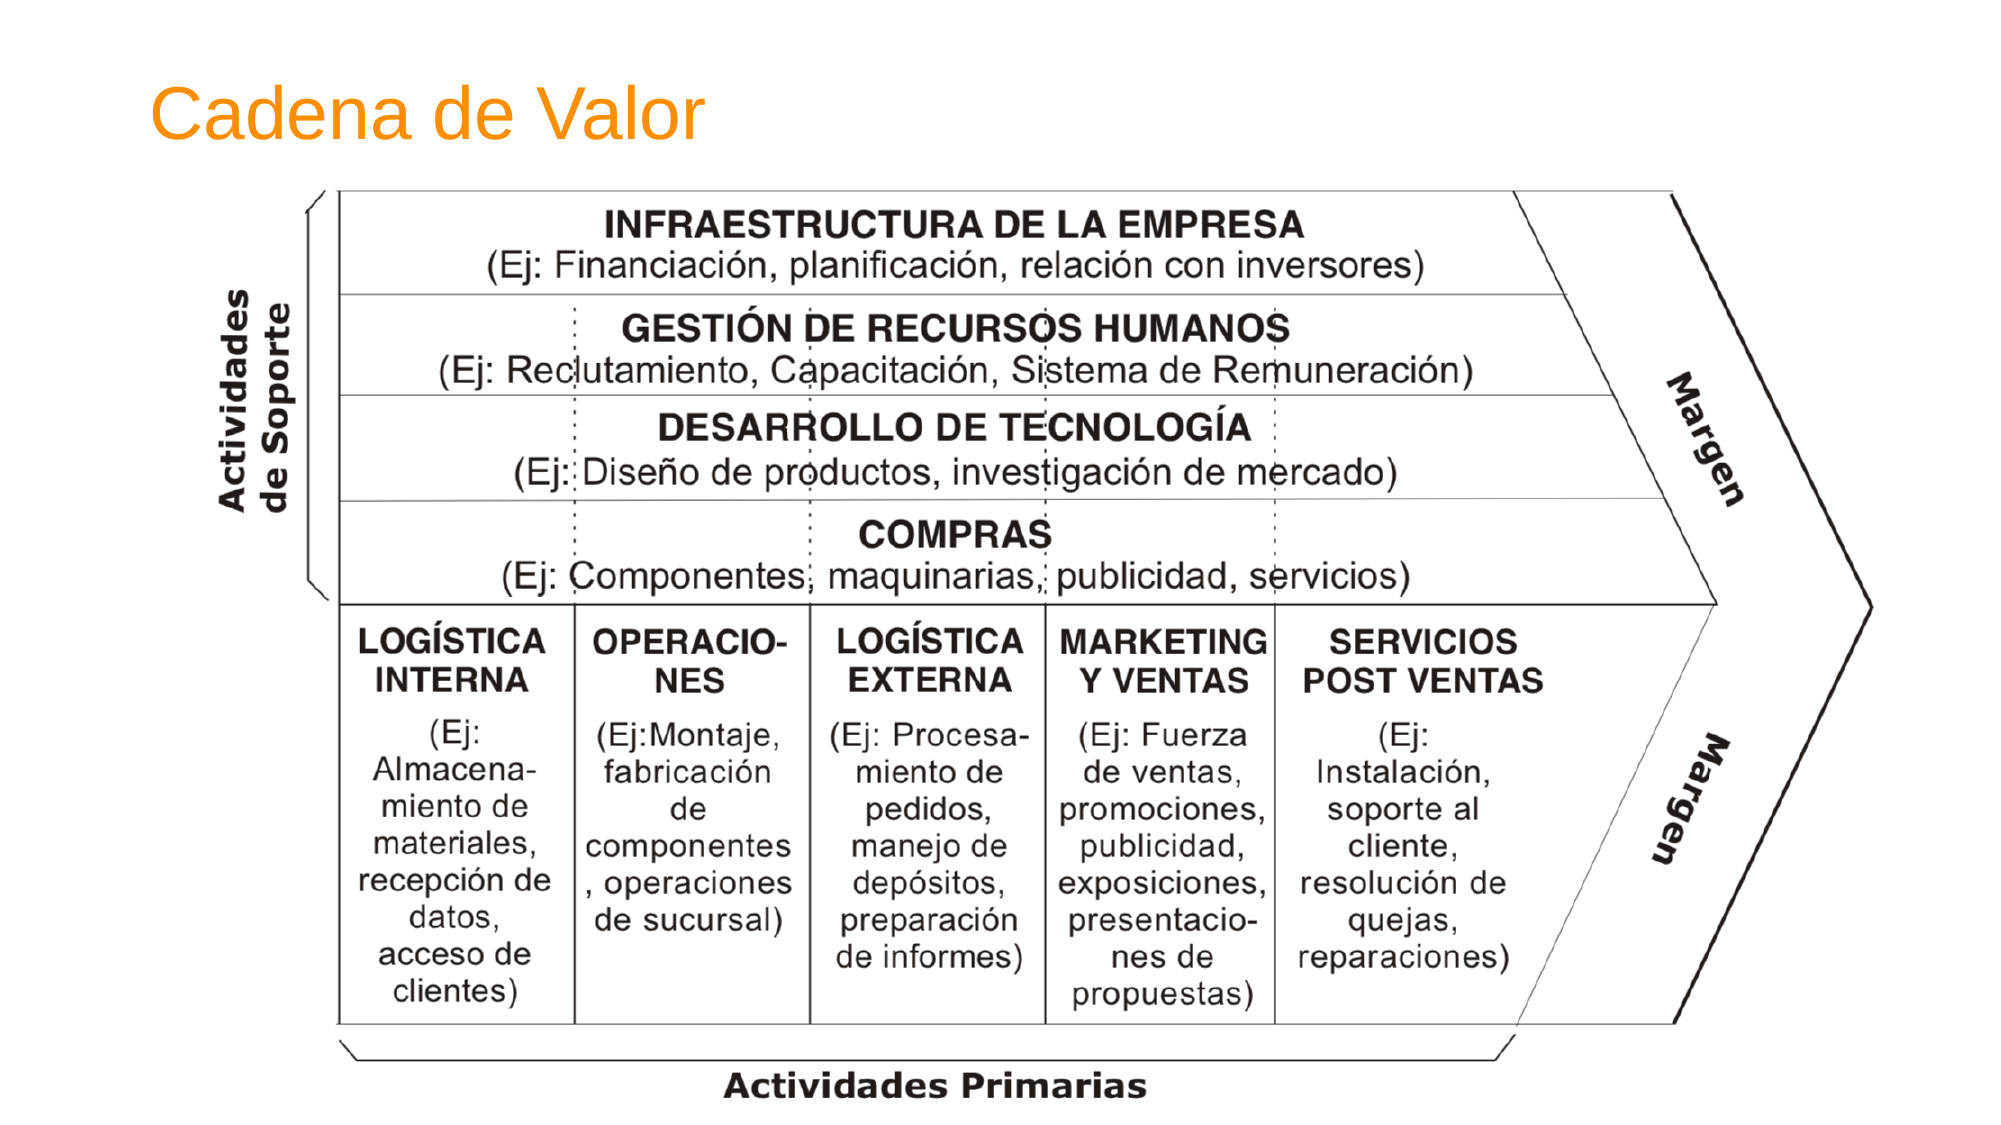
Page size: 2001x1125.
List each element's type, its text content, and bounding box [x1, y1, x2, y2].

title Cadena de Valor [136, 59, 1863, 171]
picture [197, 163, 1908, 1125]
